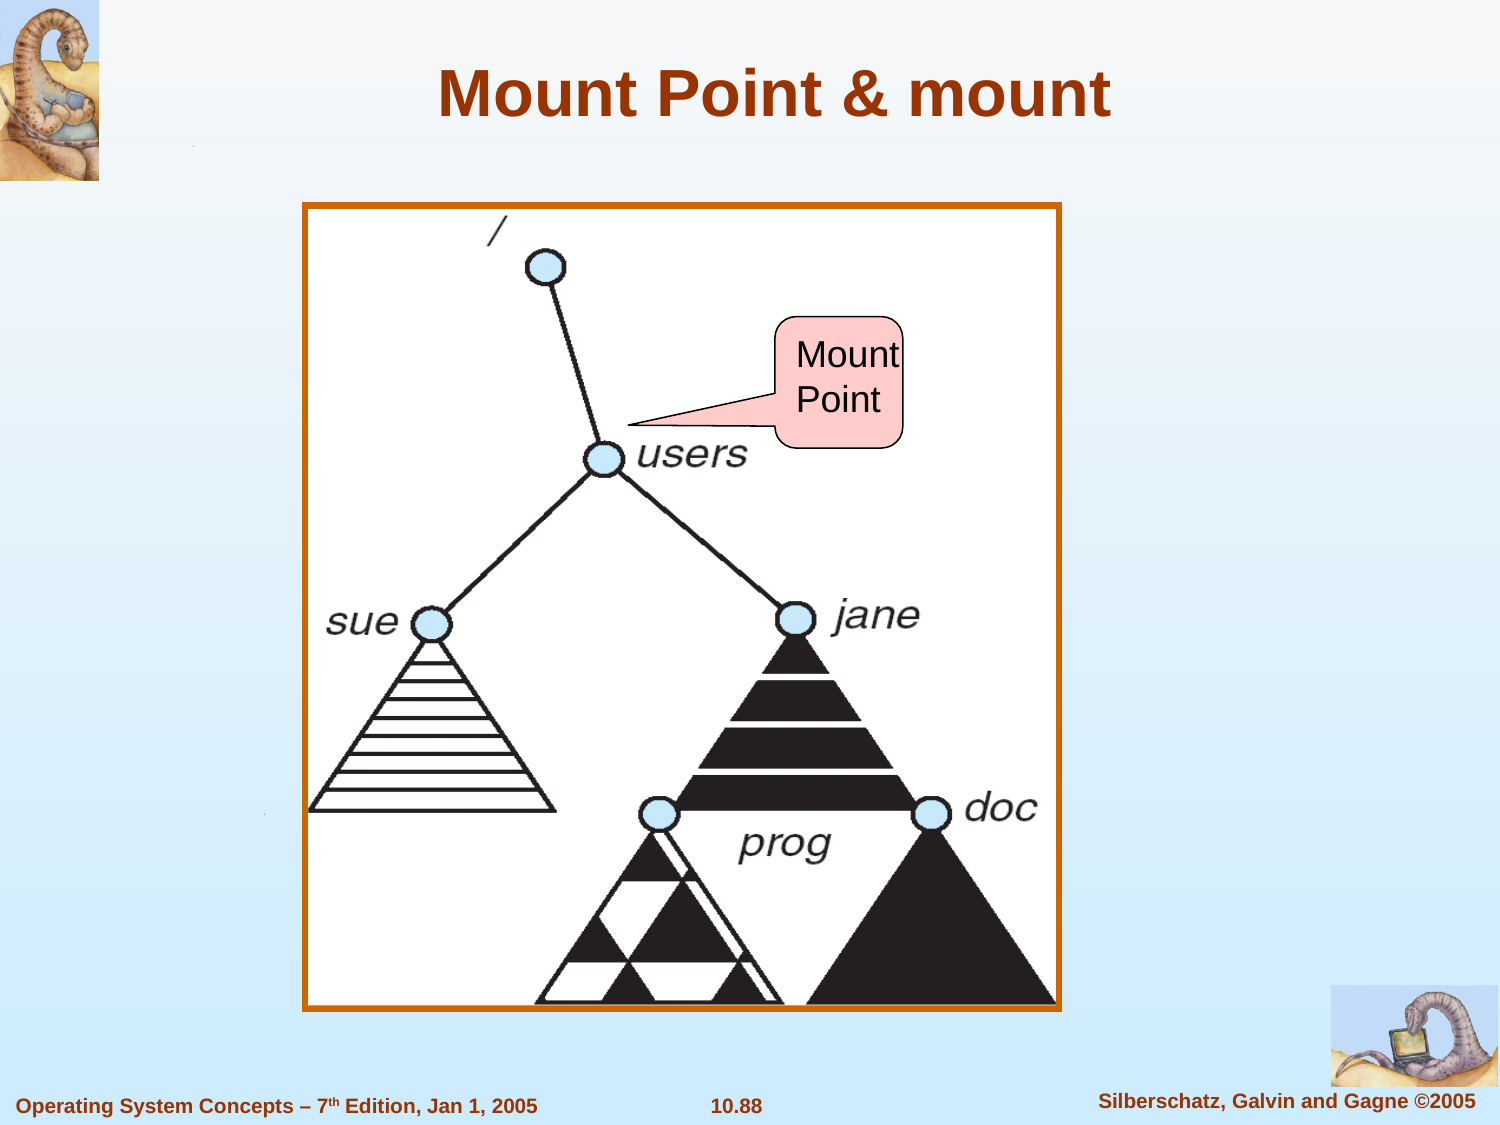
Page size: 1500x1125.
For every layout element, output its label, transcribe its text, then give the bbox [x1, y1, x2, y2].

title Mount Point & mount [112, 37, 1438, 138]
picture [0, 0, 99, 181]
picture [1331, 985, 1498, 1087]
picture [308, 208, 1057, 1007]
